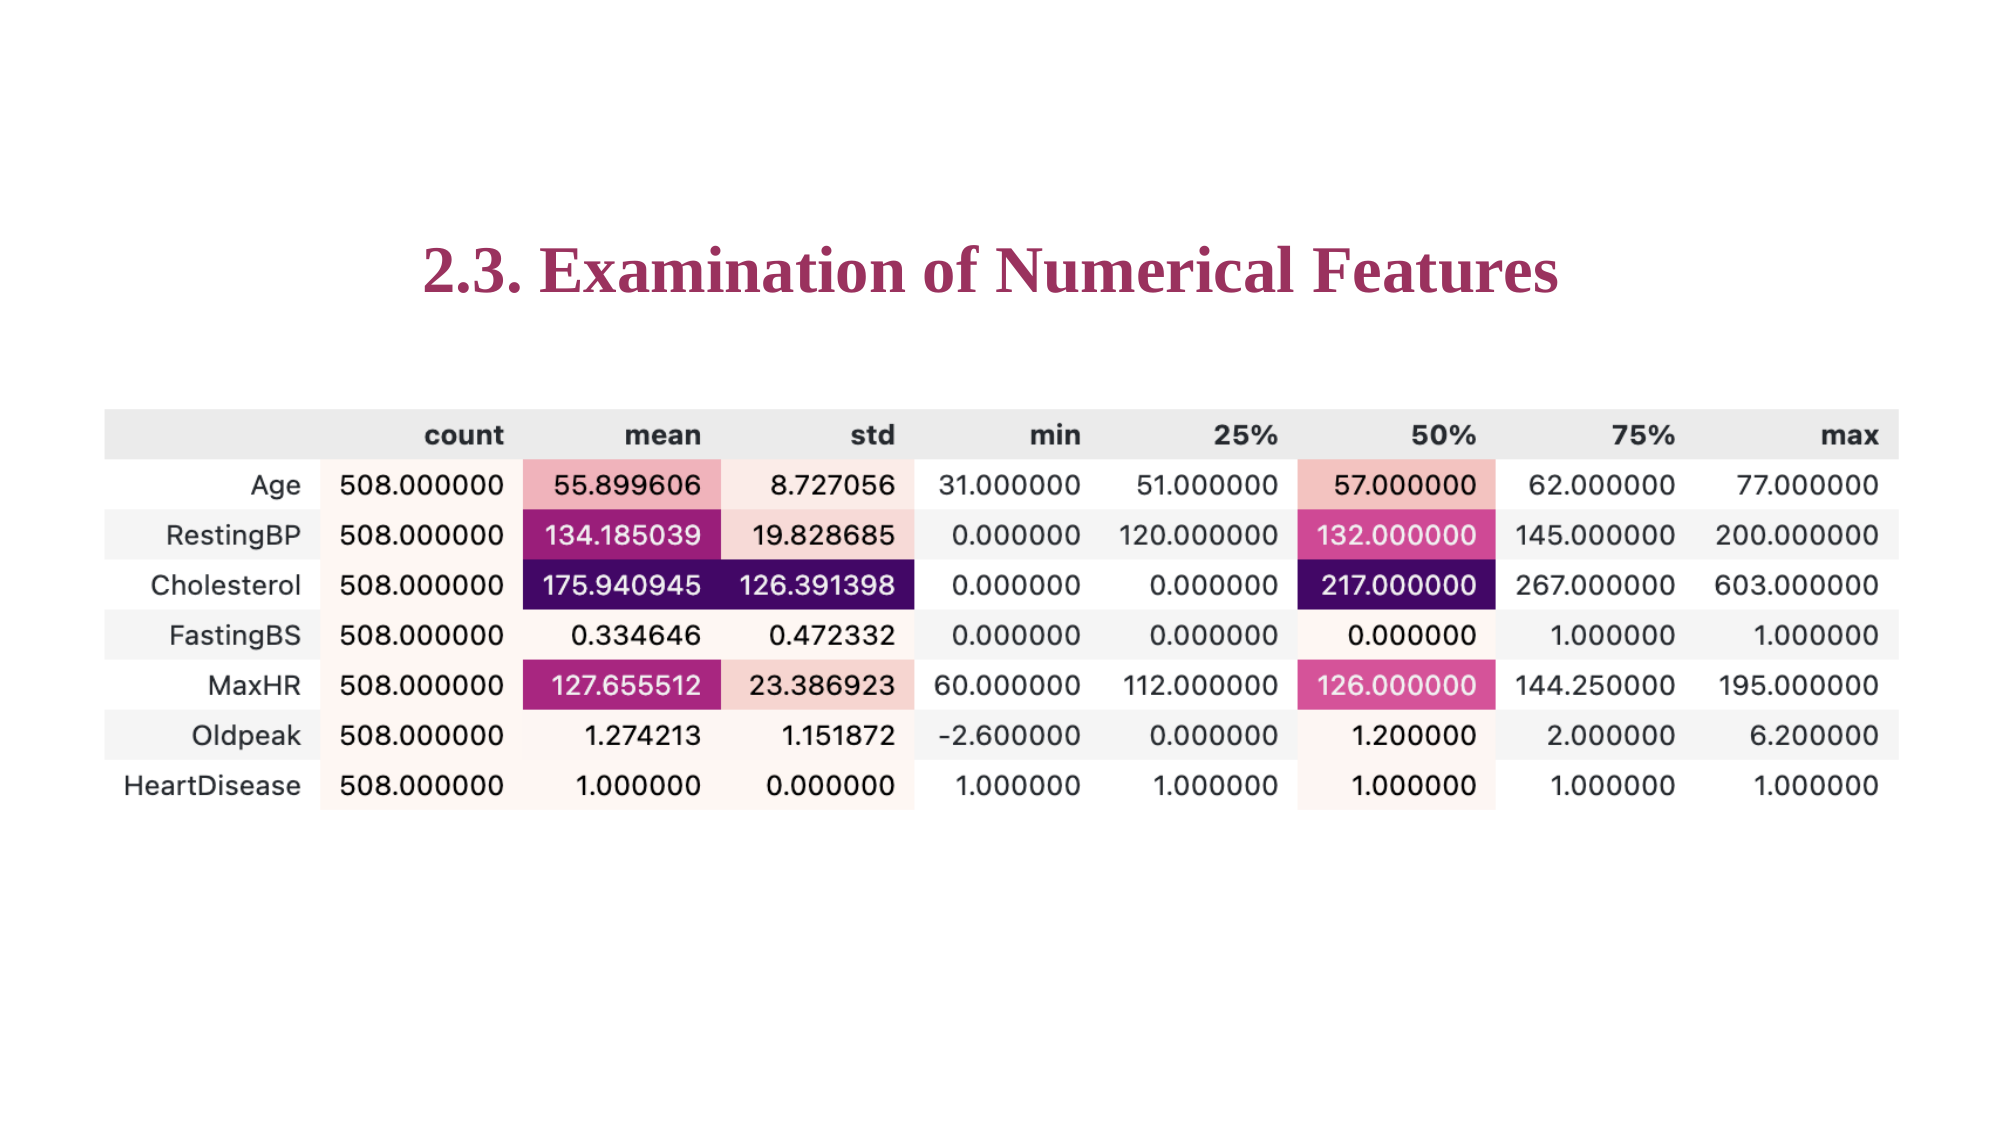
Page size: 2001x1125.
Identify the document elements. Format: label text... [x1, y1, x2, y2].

picture [100, 407, 1900, 819]
text_box 2.3. Examination of Numerical Features [0, 227, 2000, 387]
